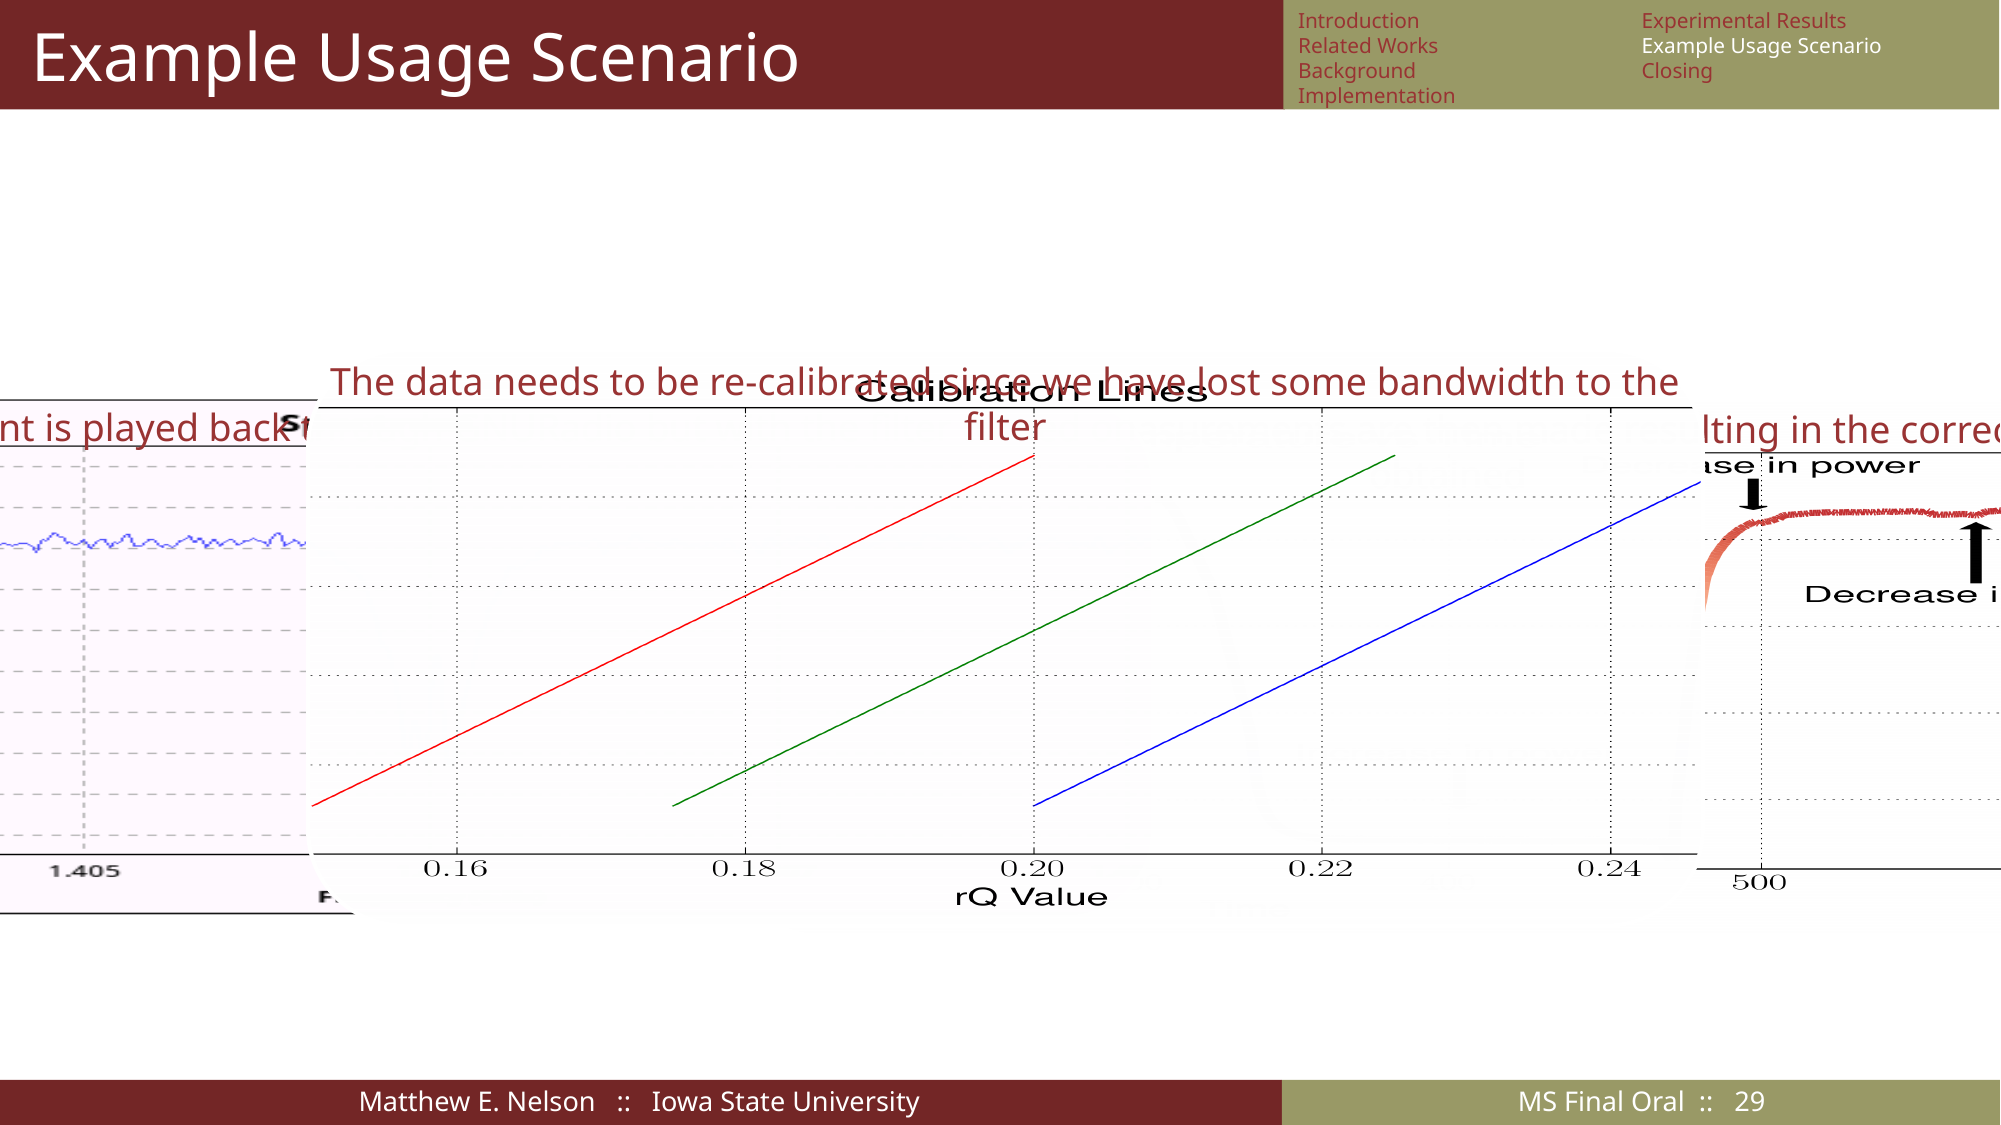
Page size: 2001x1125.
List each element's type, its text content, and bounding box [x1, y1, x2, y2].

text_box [307, 195, 1703, 1081]
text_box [0, 256, 302, 1058]
text_box Introduction Related Works Background Implementation Experimental Results Example Usage Scenario Closing [1283, 0, 2000, 110]
title Example Usage Scenario [16, 0, 1283, 110]
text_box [1709, 254, 2000, 1081]
